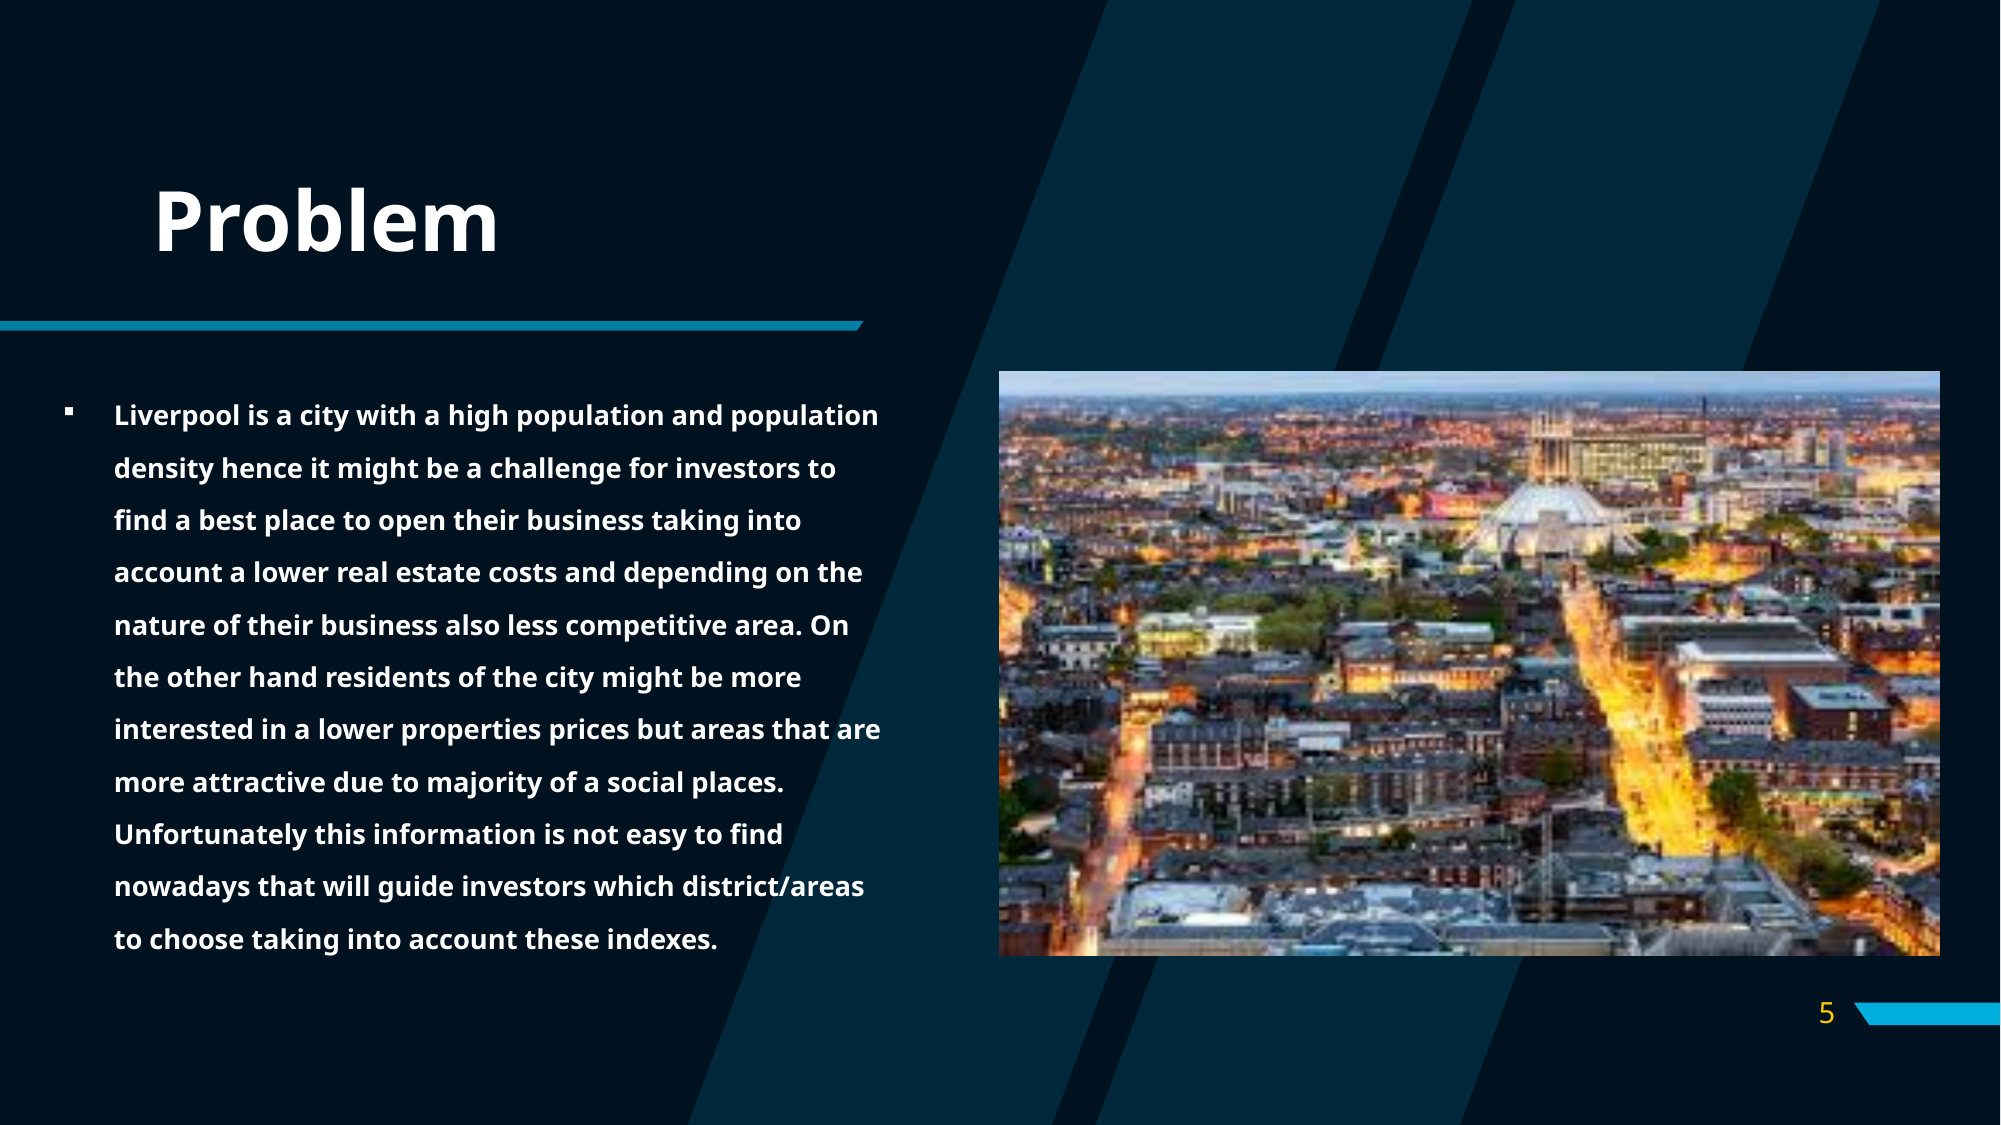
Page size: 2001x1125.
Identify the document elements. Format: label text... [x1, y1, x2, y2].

list Liverpool is a city with a high population and population density hence it might be a challenge for investors to find a best place to open their business taking into account a lower real estate costs and depending on the nature of their business also less competitive area. On the other hand residents of the city might be more interested in a lower properties prices but areas that are more attractive due to majority of a social places. Unfortunately this information is not easy to find nowadays that will guide investors which district/areas to choose taking into account these indexes. [47, 371, 898, 1012]
slide_number 5 [1760, 984, 1851, 1045]
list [999, 371, 1940, 956]
title Problem [137, 59, 1863, 278]
